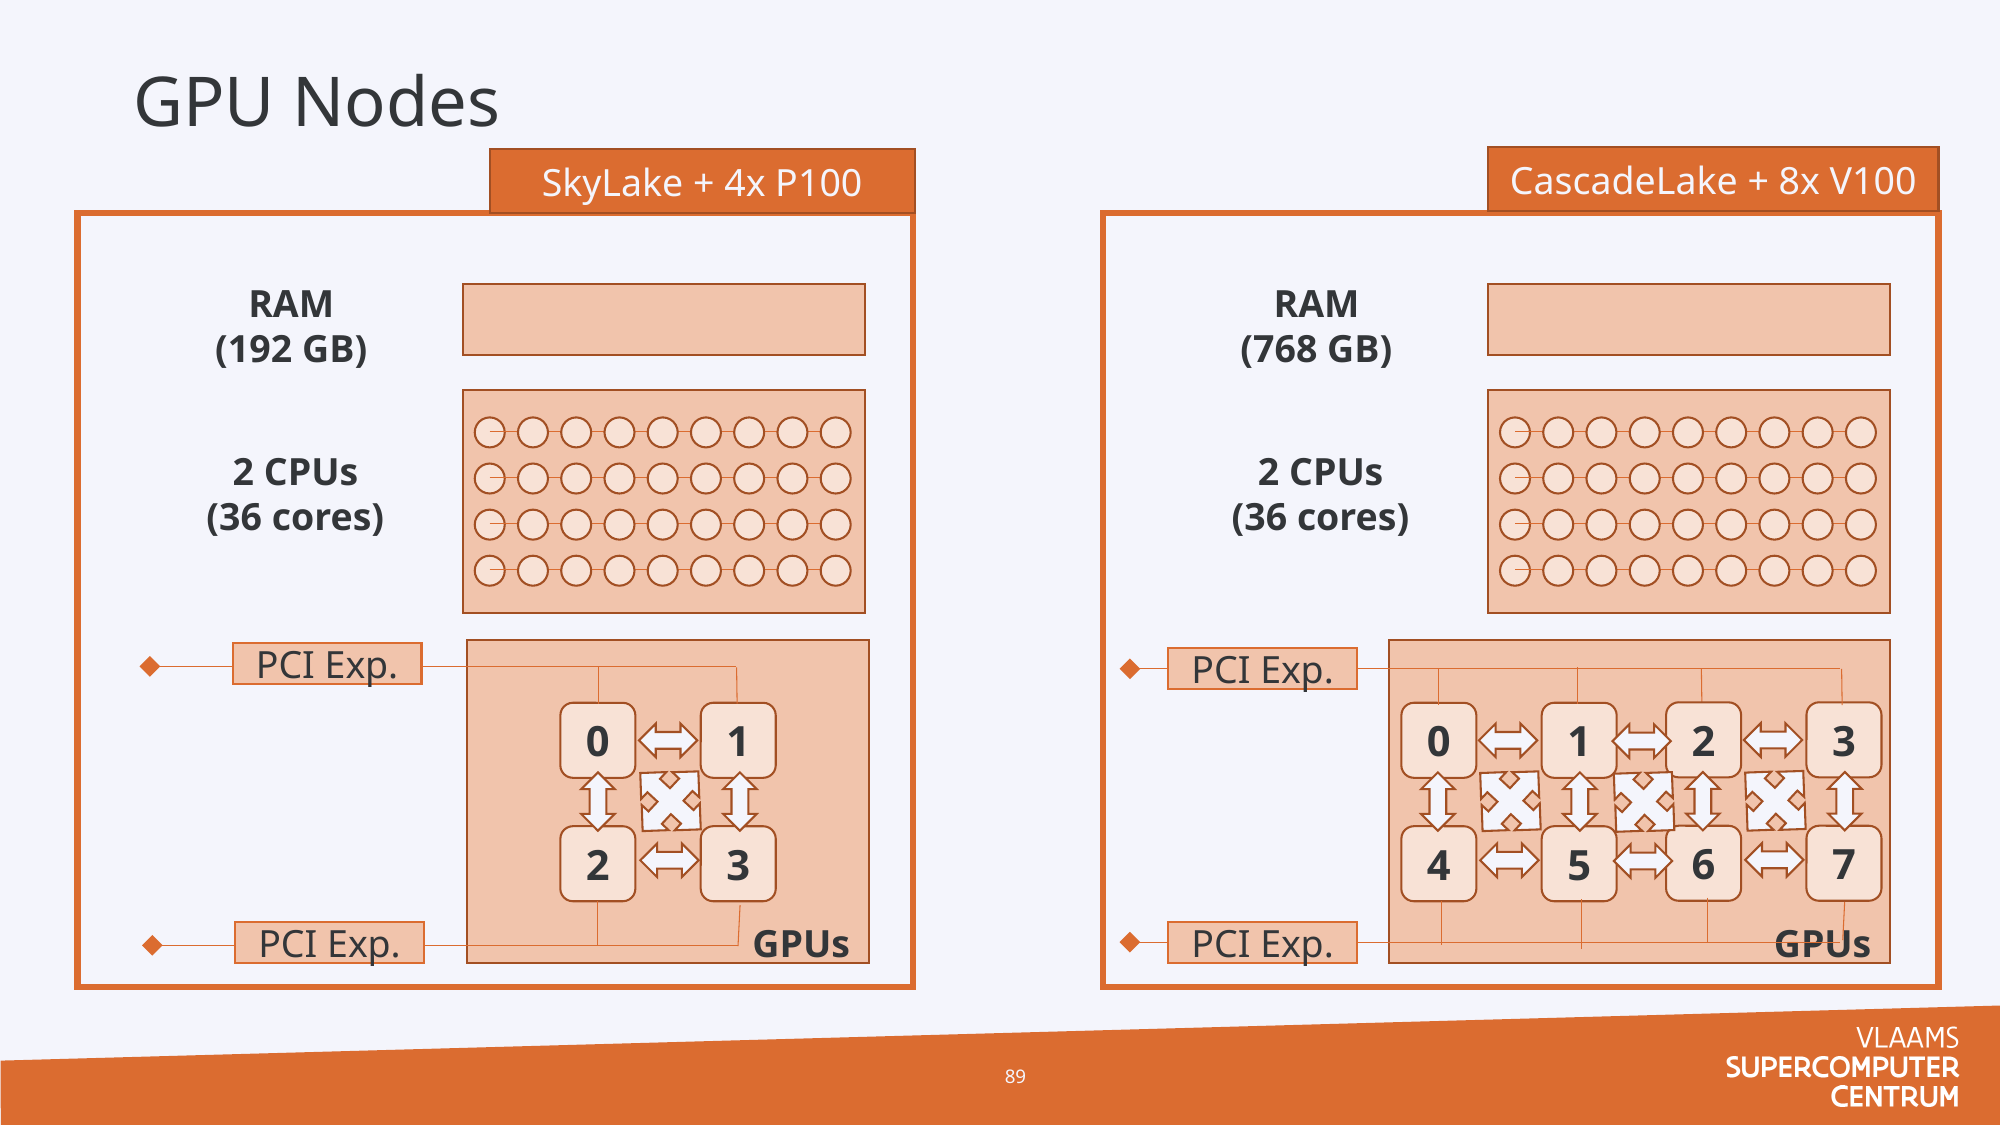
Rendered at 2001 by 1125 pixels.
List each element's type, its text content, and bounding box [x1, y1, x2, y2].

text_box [1102, 147, 1939, 988]
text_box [467, 640, 901, 973]
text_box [77, 148, 915, 988]
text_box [741, 723, 757, 878]
picture [1725, 1021, 1960, 1117]
title GPU Nodes [118, 0, 1941, 213]
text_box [149, 642, 741, 963]
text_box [179, 272, 865, 379]
slide_number 89 [958, 1047, 1042, 1108]
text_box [183, 390, 865, 614]
